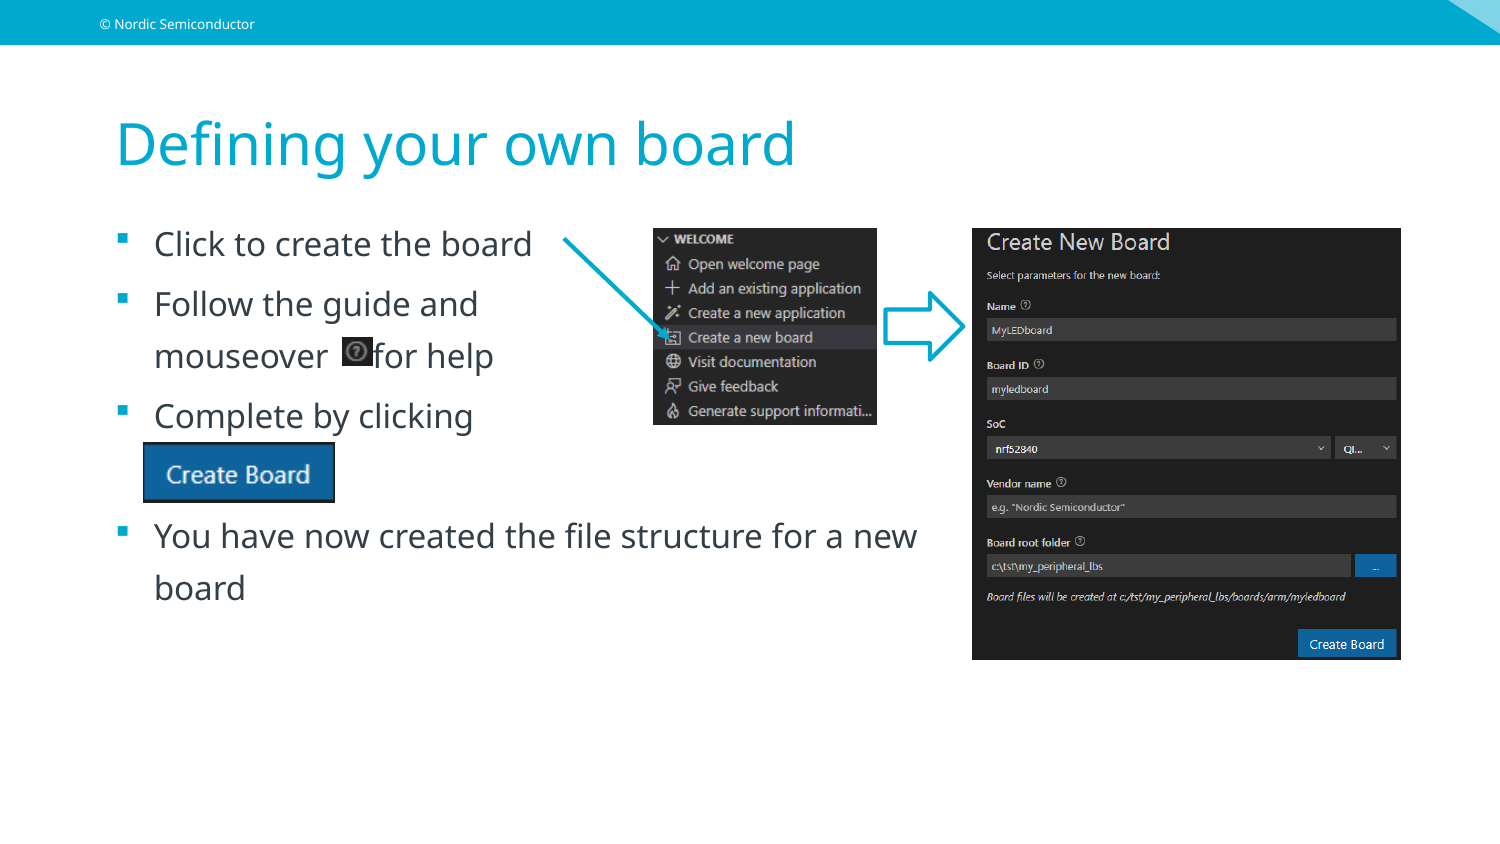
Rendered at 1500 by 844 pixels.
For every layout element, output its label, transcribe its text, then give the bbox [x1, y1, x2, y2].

title Defining your own board [100, 96, 1400, 181]
picture [653, 228, 878, 425]
picture [342, 337, 373, 367]
text_box [883, 290, 966, 362]
picture [143, 442, 335, 503]
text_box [563, 237, 671, 341]
list Click to create the board Follow the guide and mouseover for help Complete by clicking You have now created the file structure for a new board [100, 203, 964, 773]
picture [971, 228, 1401, 661]
